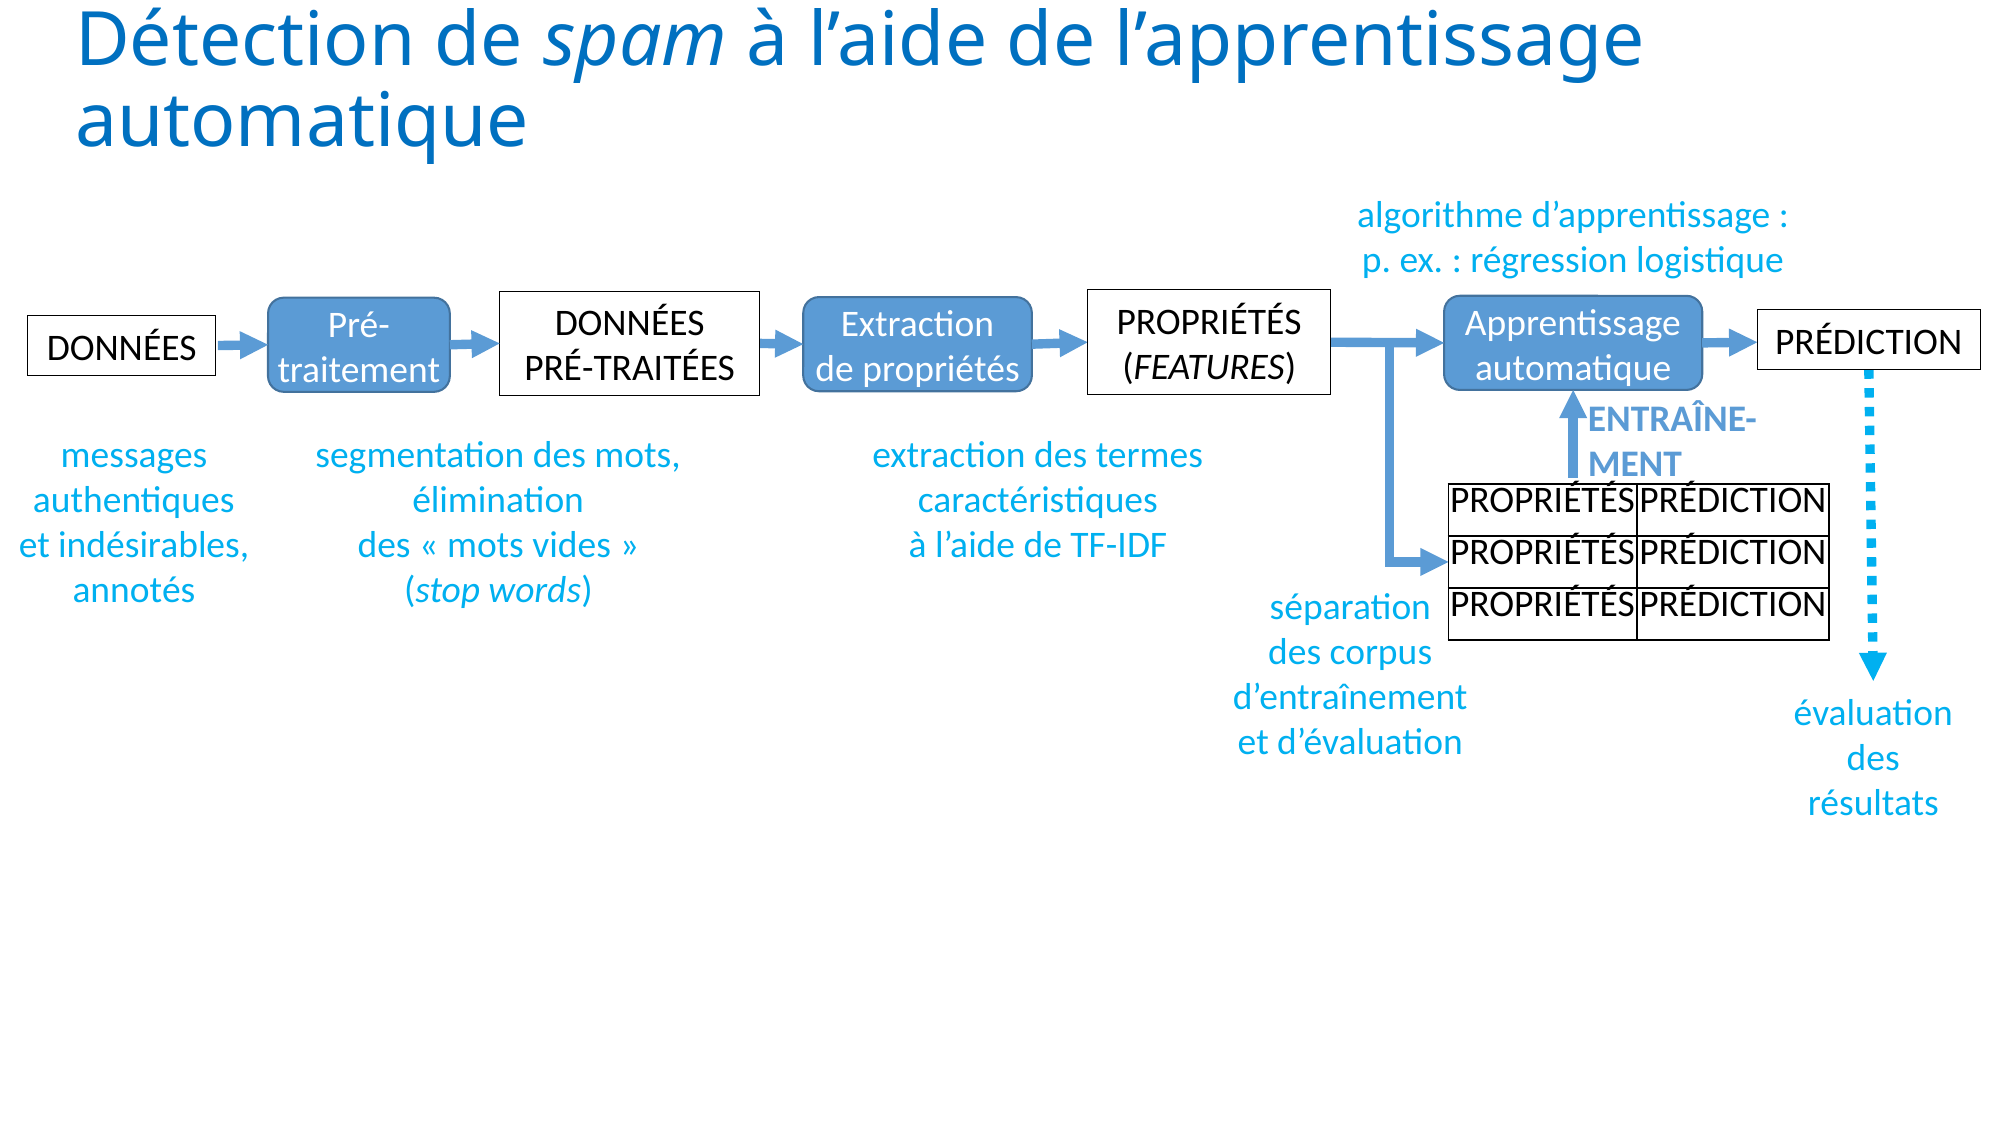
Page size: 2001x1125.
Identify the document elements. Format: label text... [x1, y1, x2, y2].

text_box séparation des corpus d’entraînement et d’évaluation [1209, 574, 1492, 770]
table_cell PROPRIÉTÉS [1449, 537, 1636, 587]
text_box ENTRAÎNE- MENT [1573, 386, 1777, 483]
text_box DONNÉES PRÉ-TRAITÉES [499, 291, 760, 396]
table_cell PRÉDICTION [1638, 537, 1828, 587]
table_cell PRÉDICTION [1638, 589, 1828, 639]
title Détection de spam à l’aide de l’apprentissage automatique [60, 30, 1952, 133]
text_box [1868, 370, 1874, 681]
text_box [1330, 342, 1449, 562]
table_header PRÉDICTION [1638, 485, 1828, 535]
text_box Pré-traitement [266, 296, 451, 393]
text_box extraction des termes caractéristiques à l’aide de TF-IDF [851, 423, 1225, 573]
text_box PROPRIÉTÉS (FEATURES) [1087, 289, 1331, 395]
table_header PROPRIÉTÉS [1449, 485, 1636, 535]
text_box DONNÉES [27, 315, 216, 376]
table_cell PROPRIÉTÉS [1449, 589, 1636, 639]
text_box PRÉDICTION [1757, 309, 1981, 370]
text_box algorithme d’apprentissage : p. ex. : régression logistique [1341, 183, 1805, 288]
text_box segmentation des mots, élimination des « mots vides » (stop words) [290, 423, 707, 618]
text_box Extraction de propriétés [802, 296, 1033, 393]
text_box messages authentiques et indésirables, annotés [0, 423, 268, 618]
text_box Apprentissage automatique [1443, 294, 1704, 391]
text_box évaluation des résultats [1766, 680, 1981, 831]
